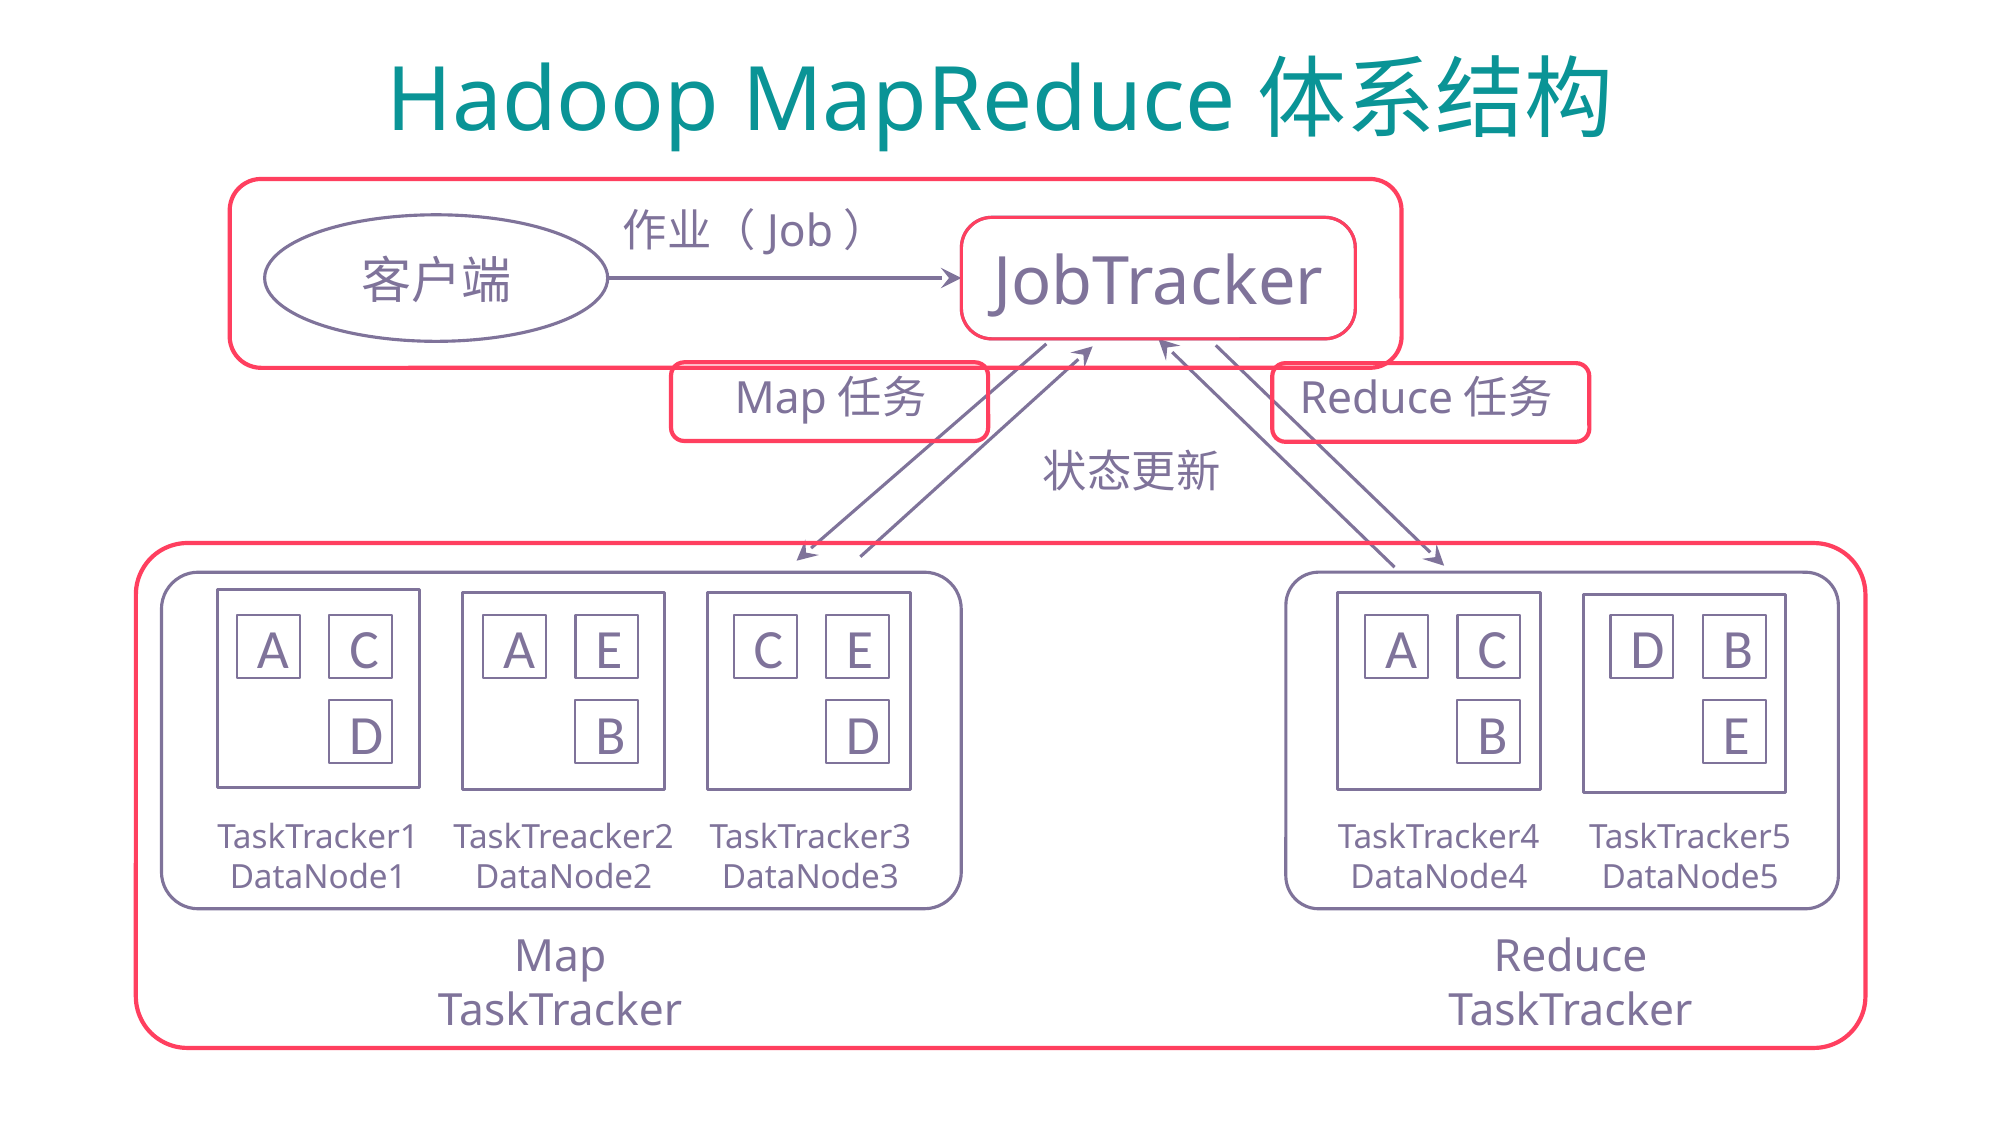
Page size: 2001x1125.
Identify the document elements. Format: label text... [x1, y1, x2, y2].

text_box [1158, 338, 1395, 568]
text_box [1215, 345, 1445, 567]
text_box [135, 543, 1866, 1048]
text_box 状态更新 [1093, 435, 1158, 504]
text_box [229, 178, 1402, 368]
text_box [1445, 363, 1590, 442]
text_box Hadoop MapReduce体系结构 [371, 34, 1629, 156]
text_box [671, 362, 796, 441]
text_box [860, 346, 1093, 557]
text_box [796, 343, 1047, 561]
